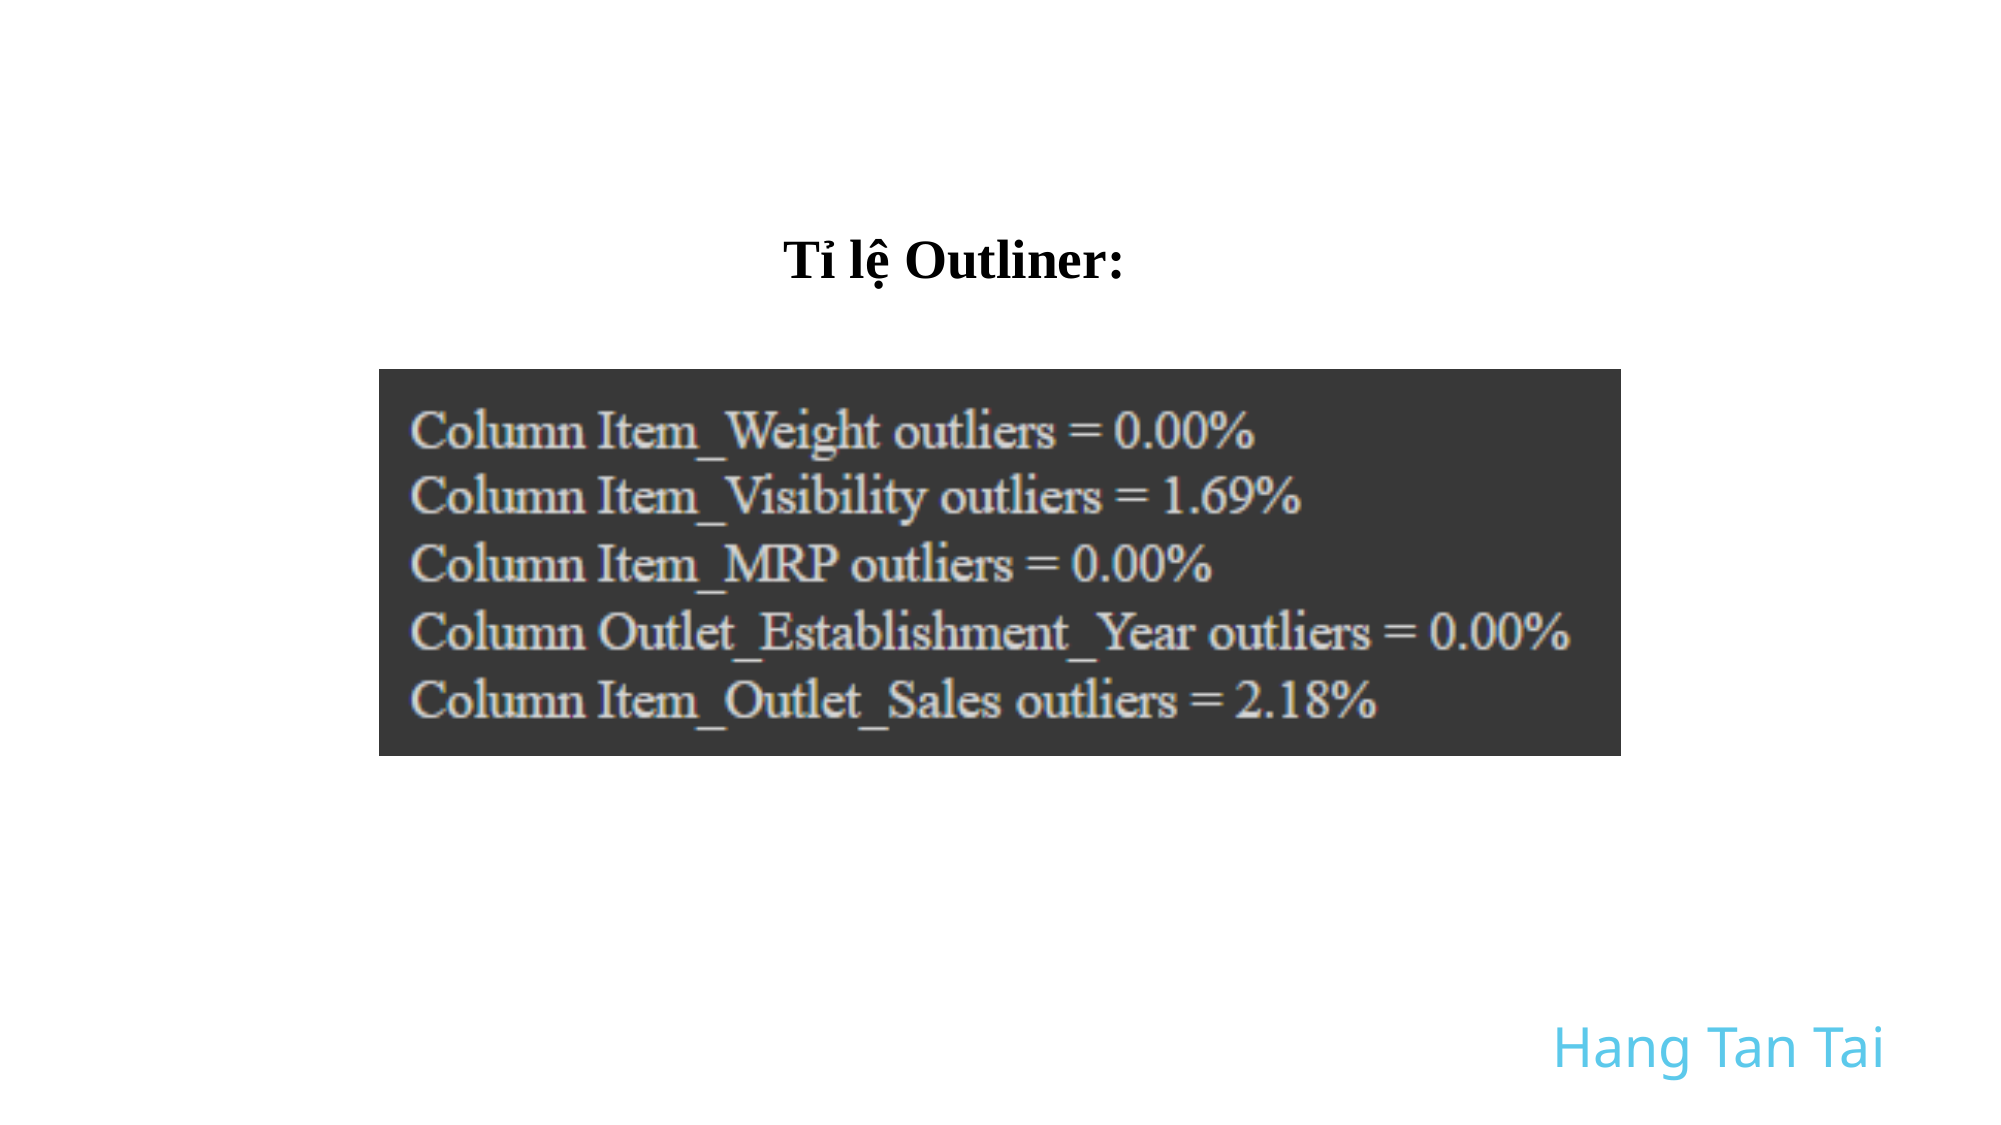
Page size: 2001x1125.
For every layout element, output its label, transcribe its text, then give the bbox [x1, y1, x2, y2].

picture [379, 369, 1621, 756]
text_box Tỉ lệ Outliner: [768, 215, 1232, 297]
text_box Hang Tan Tai [1537, 1004, 2000, 1087]
